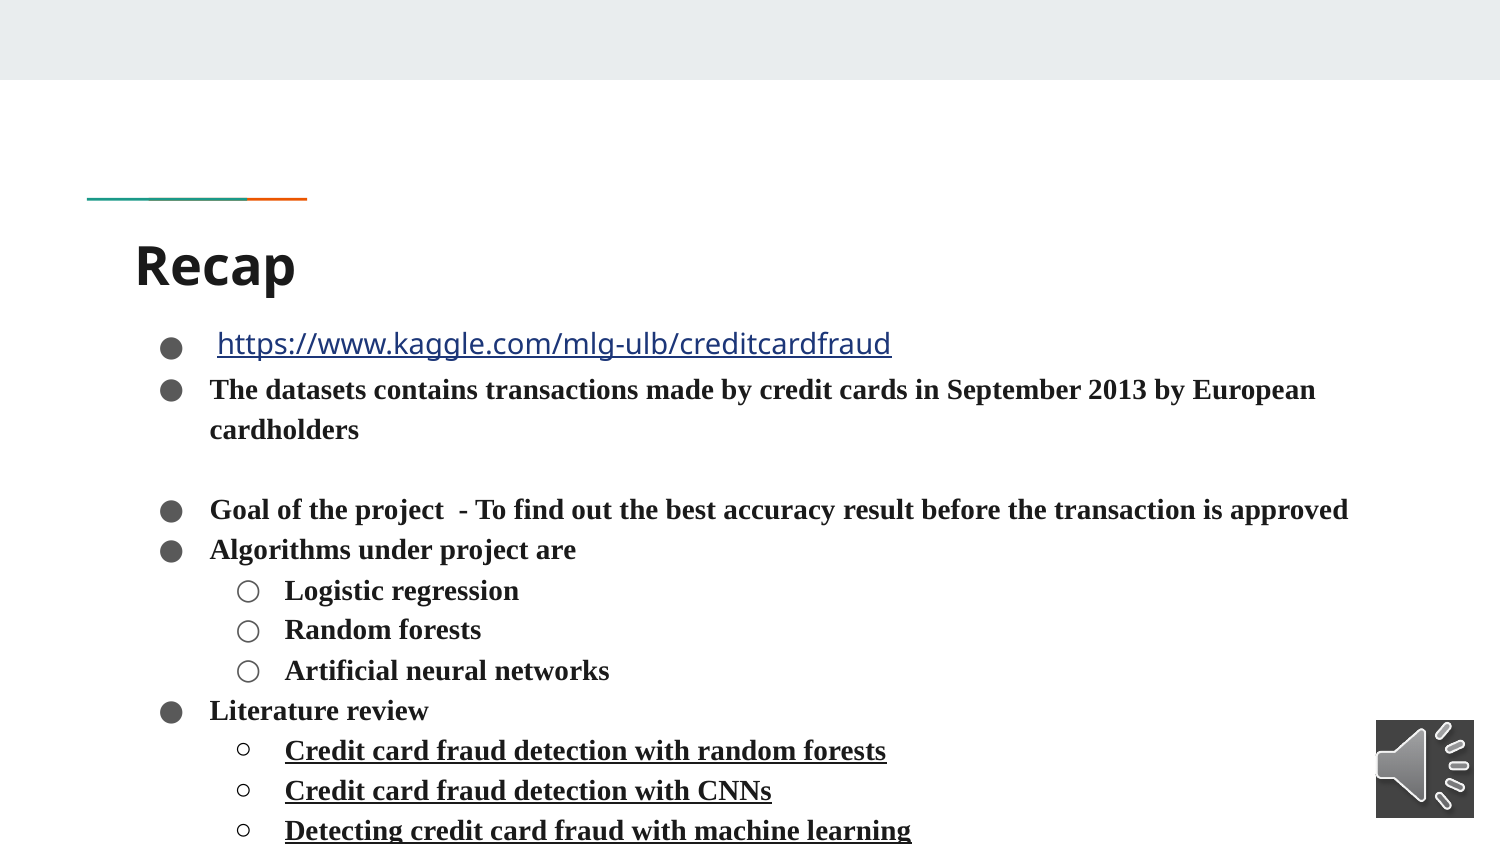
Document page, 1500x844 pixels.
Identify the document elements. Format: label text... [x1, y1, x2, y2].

title Recap [119, 216, 1381, 304]
picture [1374, 718, 1476, 819]
list https://www.kaggle.com/mlg-ulb/creditcardfraud The datasets contains transactions made by credit cards in September 2013 by European cardholders Goal of the project - To find out the best accuracy result before the transaction is approved Algorithms under project are Logistic regression Random forests Artificial neural networks Literature review Credit card fraud detection with random forests Credit card fraud detection with CNNs Detecting credit card fraud with machine learning [119, 304, 1455, 814]
